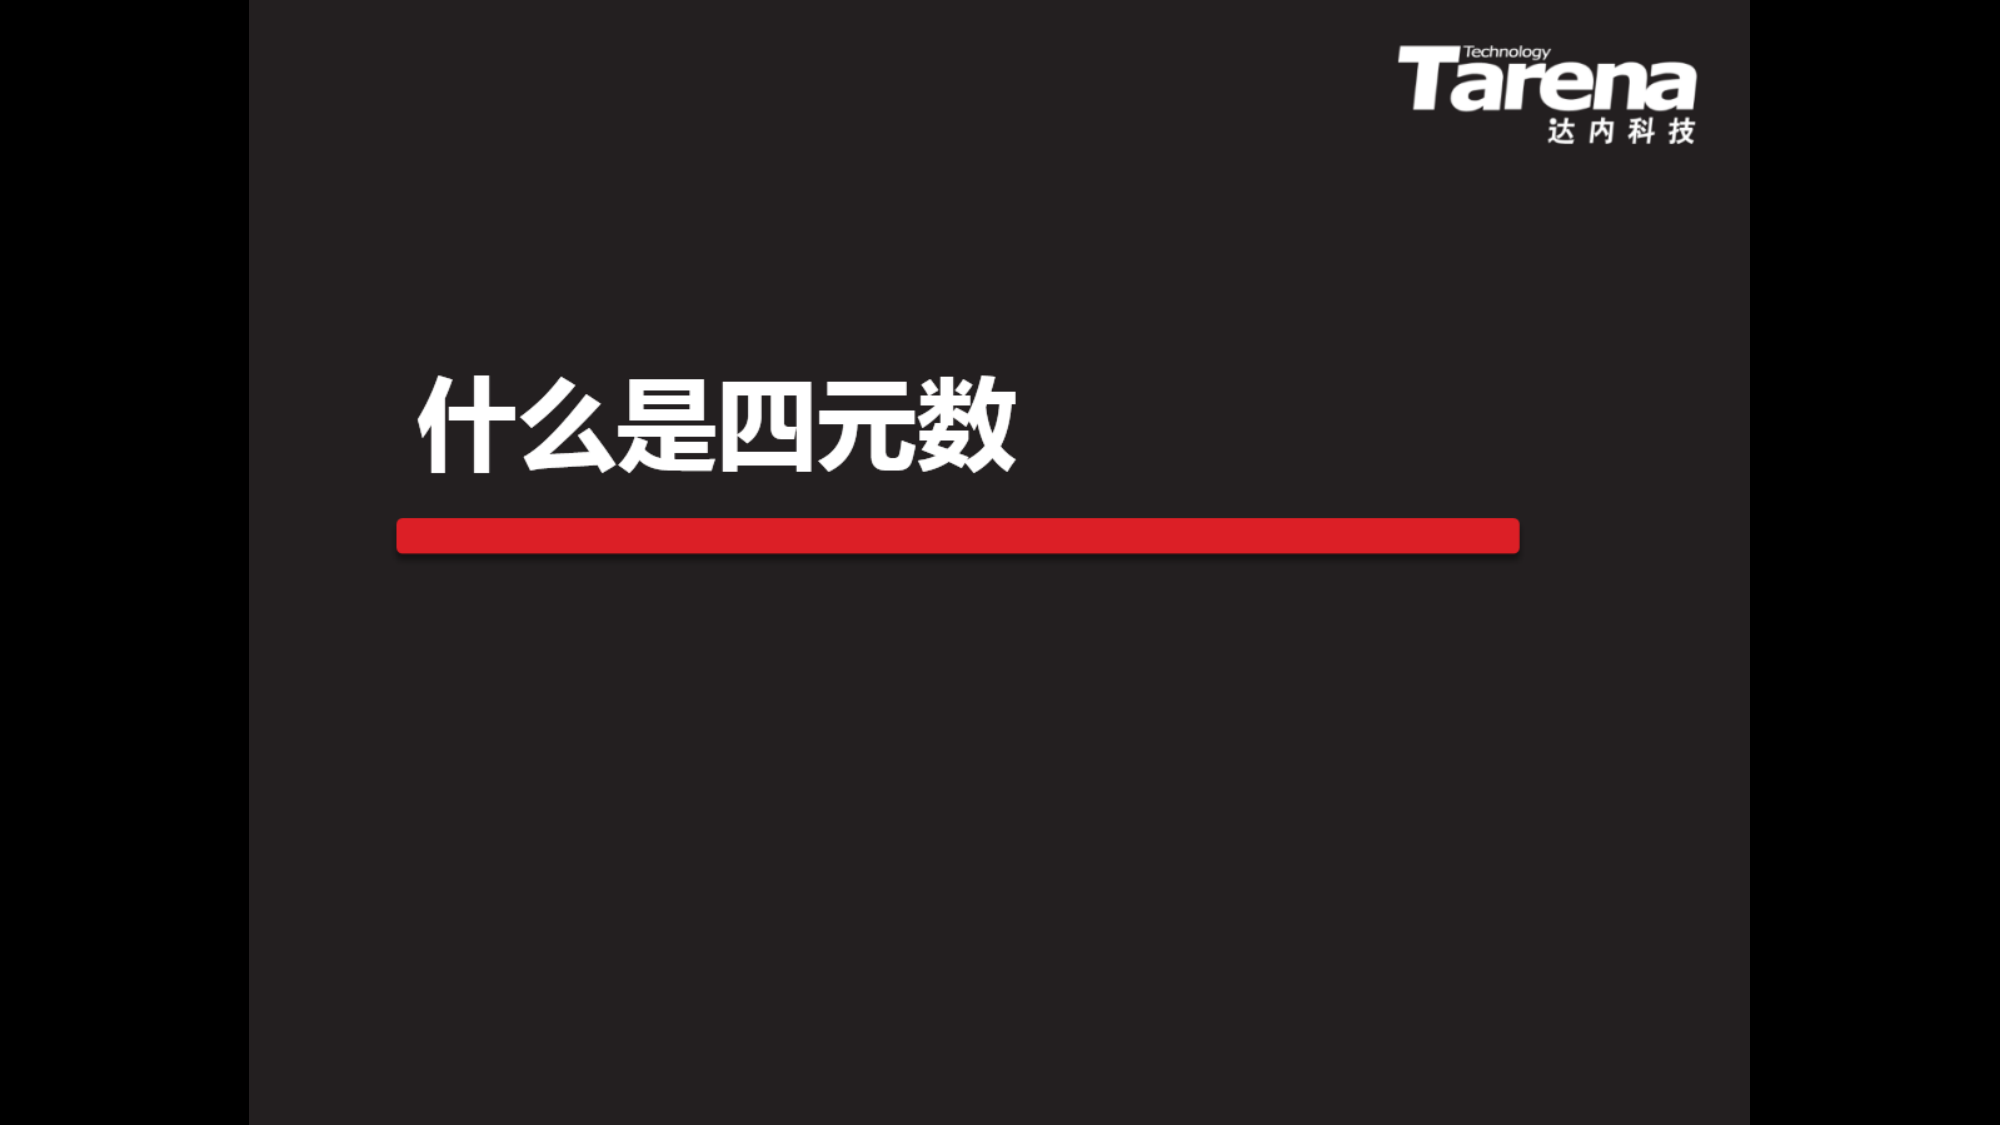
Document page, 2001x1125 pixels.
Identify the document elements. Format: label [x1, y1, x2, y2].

picture [249, 0, 1750, 1125]
